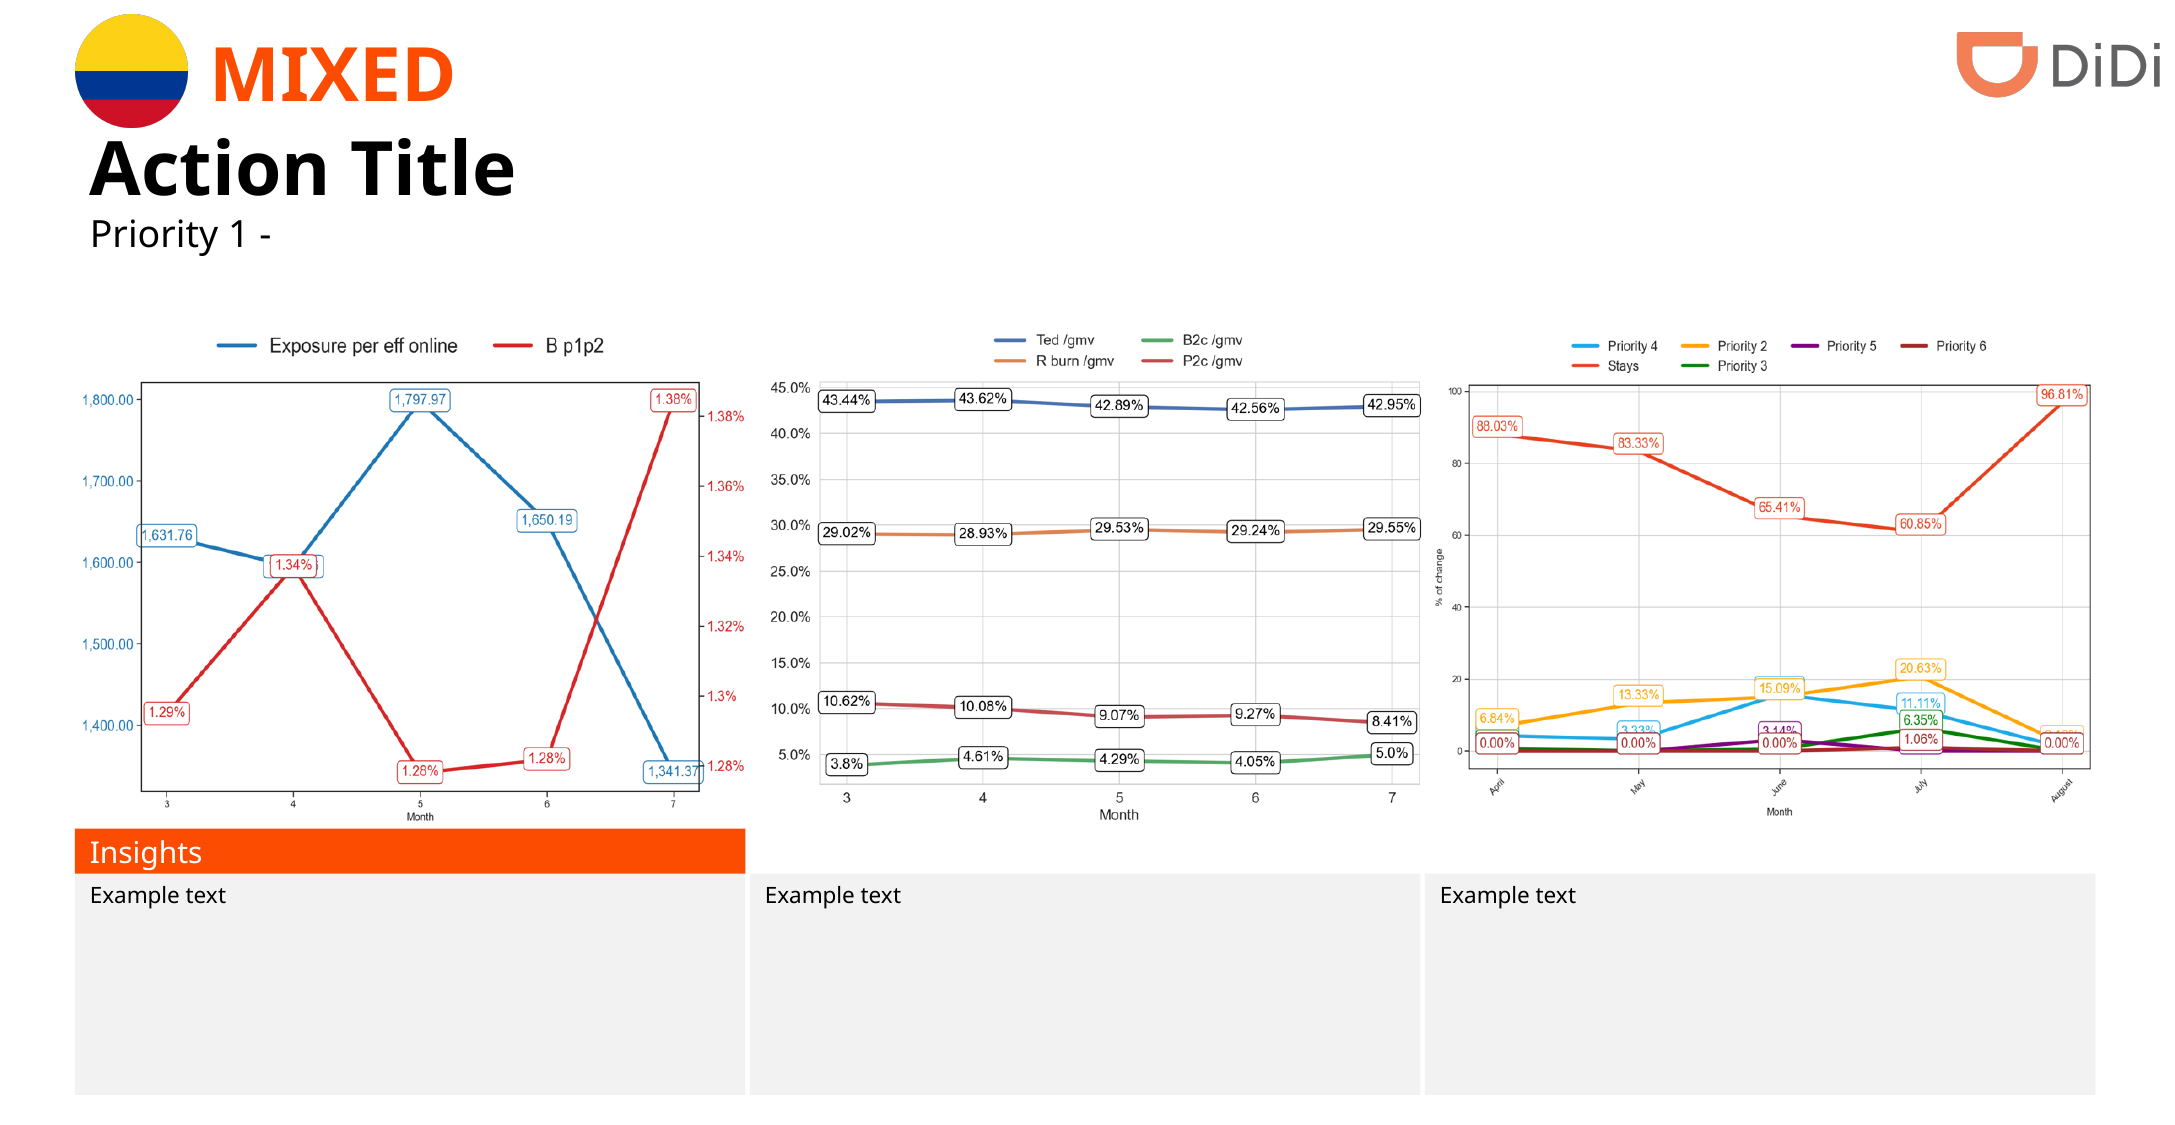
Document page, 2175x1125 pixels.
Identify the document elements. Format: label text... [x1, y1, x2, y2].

picture [1949, 1, 2175, 129]
picture [74, 14, 188, 128]
picture [74, 322, 2101, 829]
text_box Example text [1424, 873, 2096, 1095]
text_box Priority 1 - [74, 202, 2175, 263]
text_box Action Title [74, 127, 2175, 202]
text_box MIXED [194, 15, 1800, 127]
text_box Insights [74, 837, 746, 874]
text_box Example text [749, 873, 1421, 1095]
text_box Example text [74, 874, 746, 1095]
